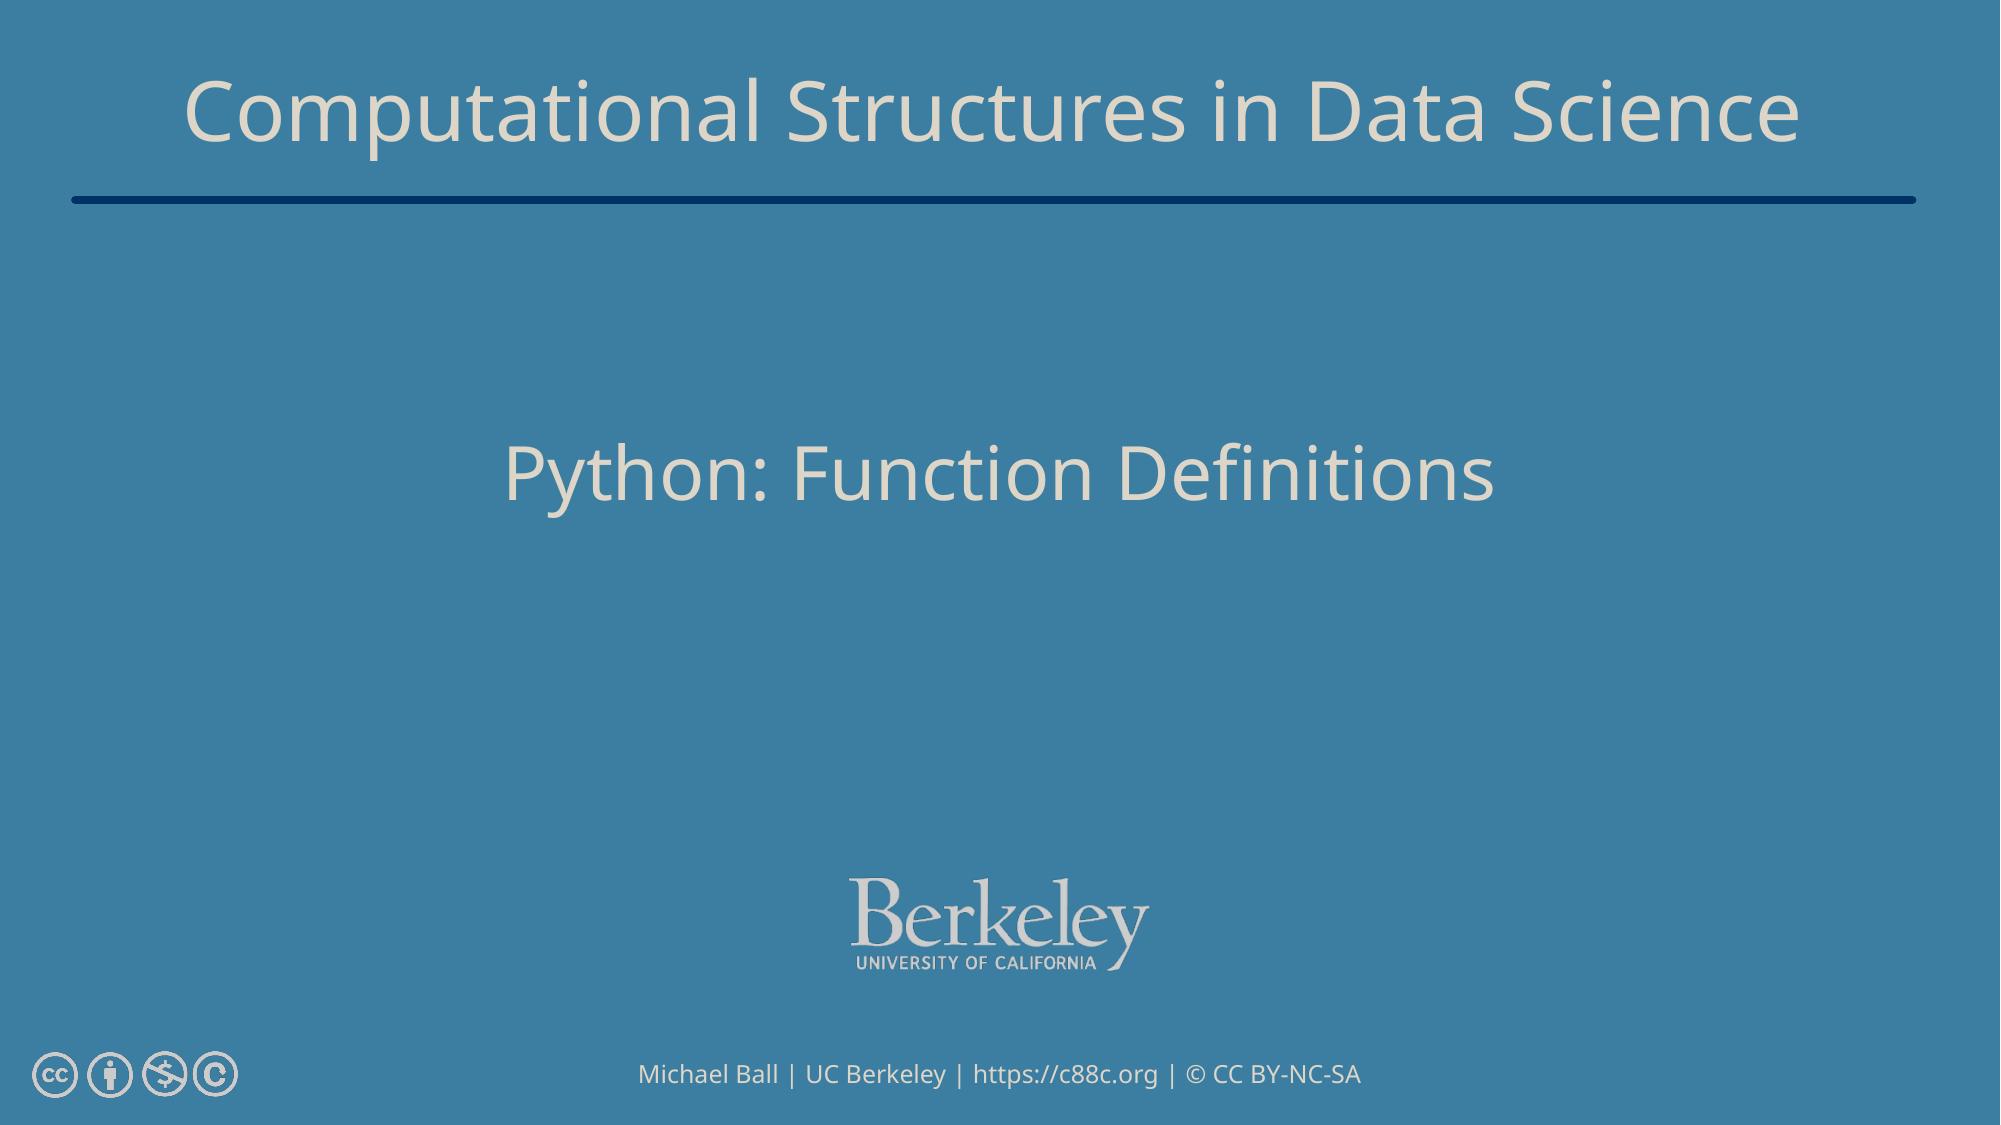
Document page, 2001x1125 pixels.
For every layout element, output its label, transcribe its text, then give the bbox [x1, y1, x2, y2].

picture [32, 1052, 78, 1098]
picture [87, 1052, 133, 1098]
picture [142, 1051, 188, 1097]
title Python: Function Definitions [304, 354, 1696, 599]
picture [835, 859, 1165, 991]
picture [192, 1051, 238, 1097]
